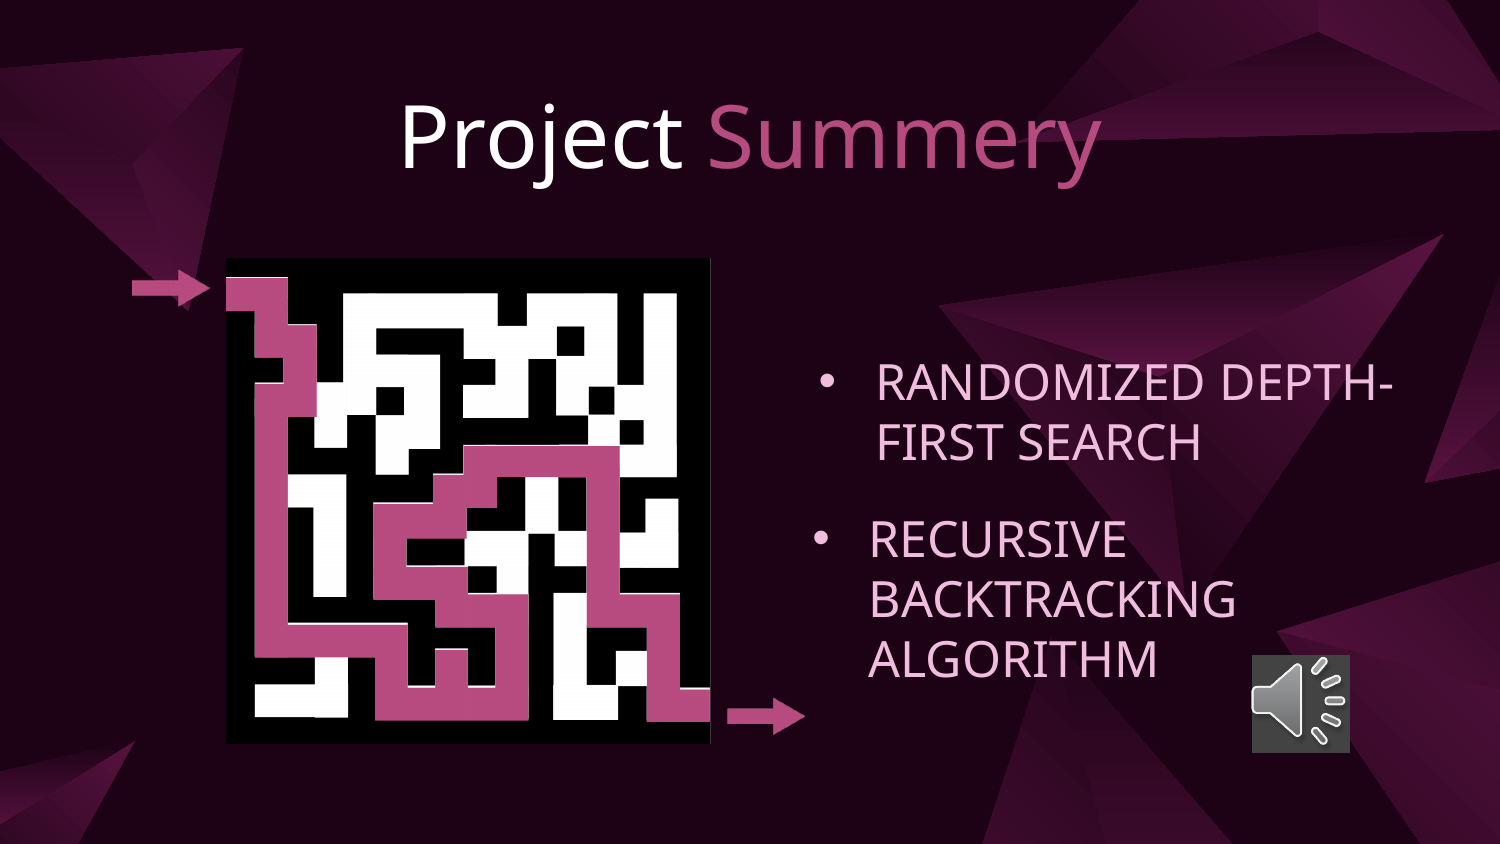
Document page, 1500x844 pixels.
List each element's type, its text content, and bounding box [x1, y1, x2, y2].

text_box RECURSIVE BACKTRACKING ALGORITHM [810, 500, 1466, 695]
title Project Summery [218, 90, 1282, 188]
text_box RANDOMIZED DEPTH-FIRST SEARCH [810, 343, 1472, 479]
picture [131, 258, 805, 744]
picture [1250, 653, 1352, 754]
